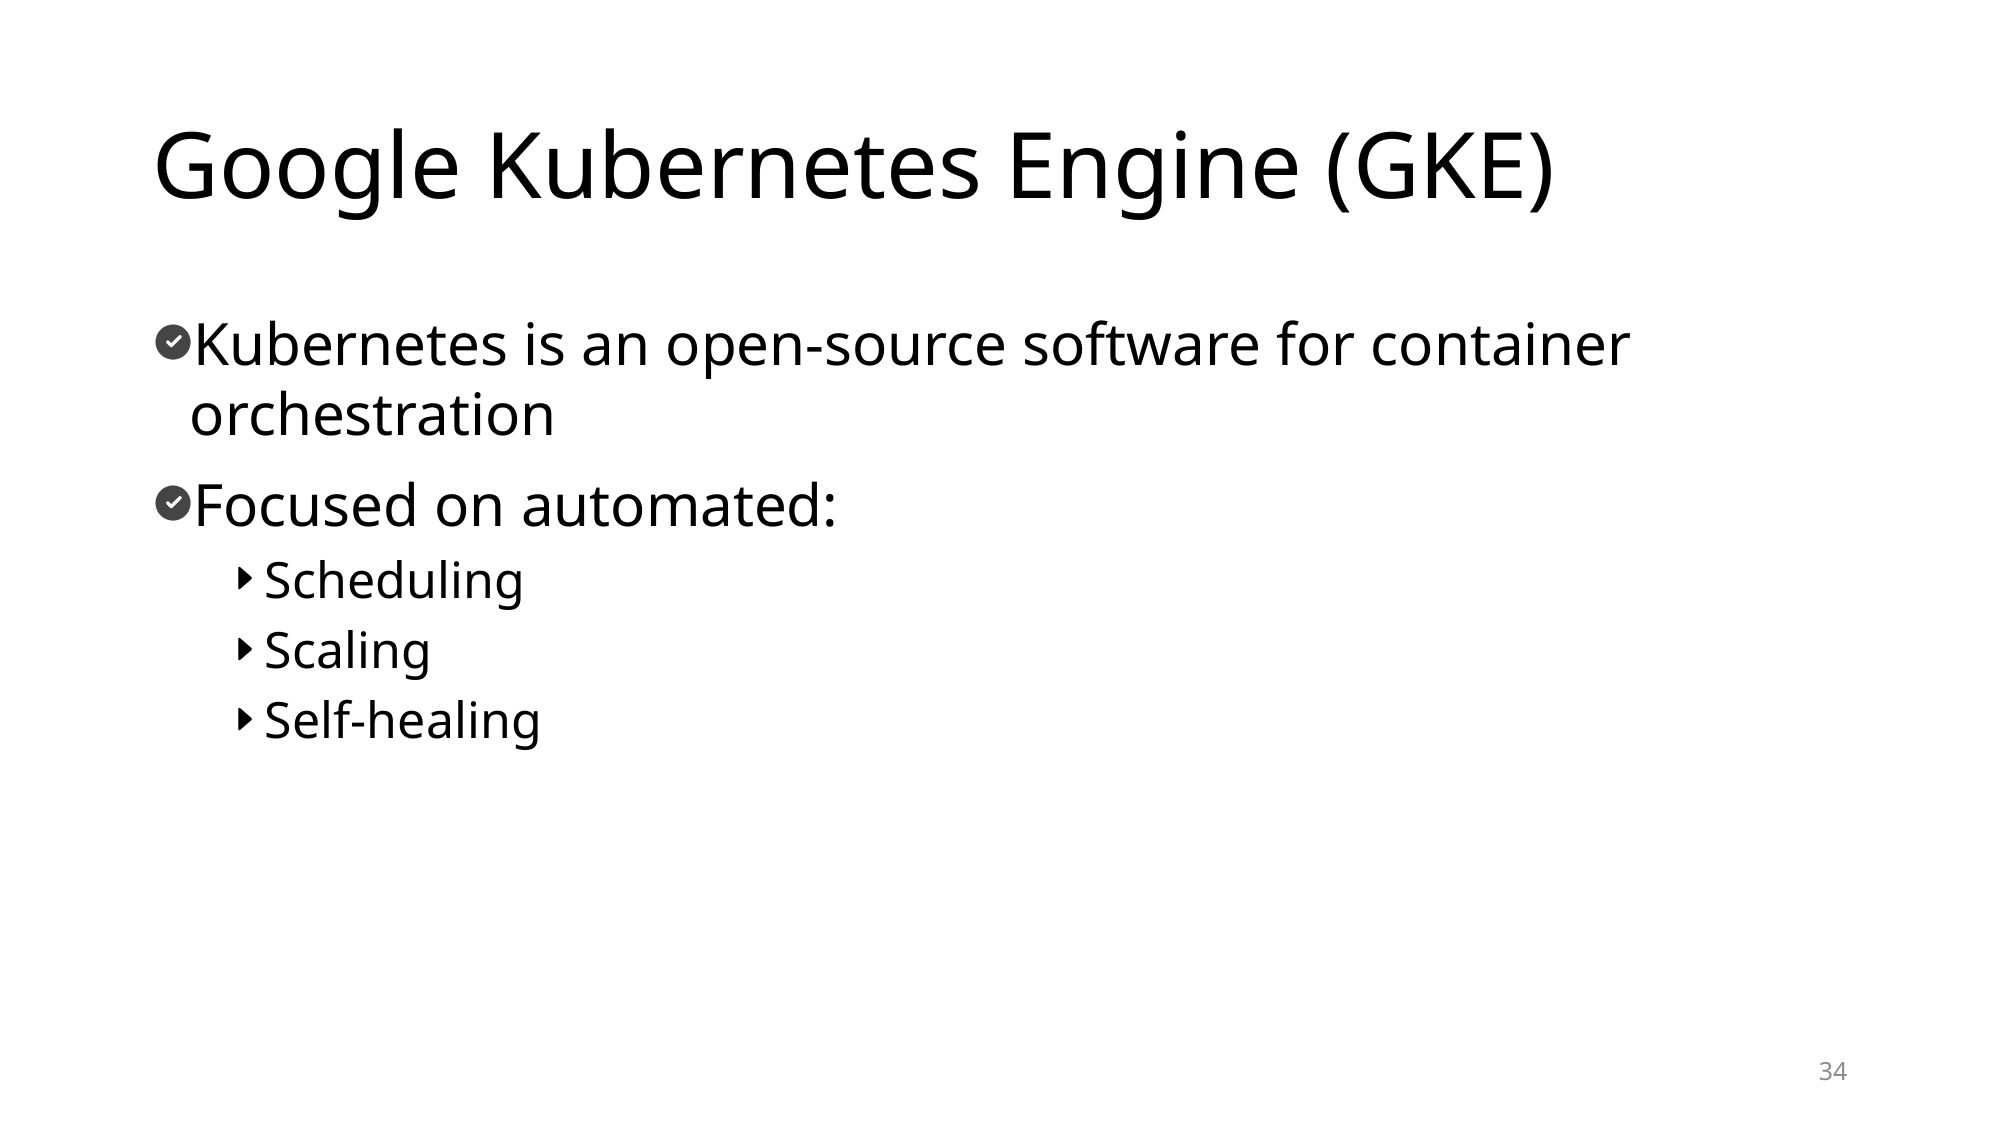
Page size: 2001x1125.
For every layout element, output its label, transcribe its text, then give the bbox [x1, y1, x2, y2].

slide_number 34 [1412, 1042, 1863, 1103]
list Kubernetes is an open-source software for container orchestration Focused on automated: Scheduling Scaling Self-healing [137, 299, 1863, 1014]
picture [152, 482, 194, 524]
picture [227, 560, 263, 596]
title Google Kubernetes Engine (GKE) [137, 59, 1863, 278]
picture [152, 321, 194, 363]
picture [227, 701, 263, 737]
picture [227, 631, 263, 667]
